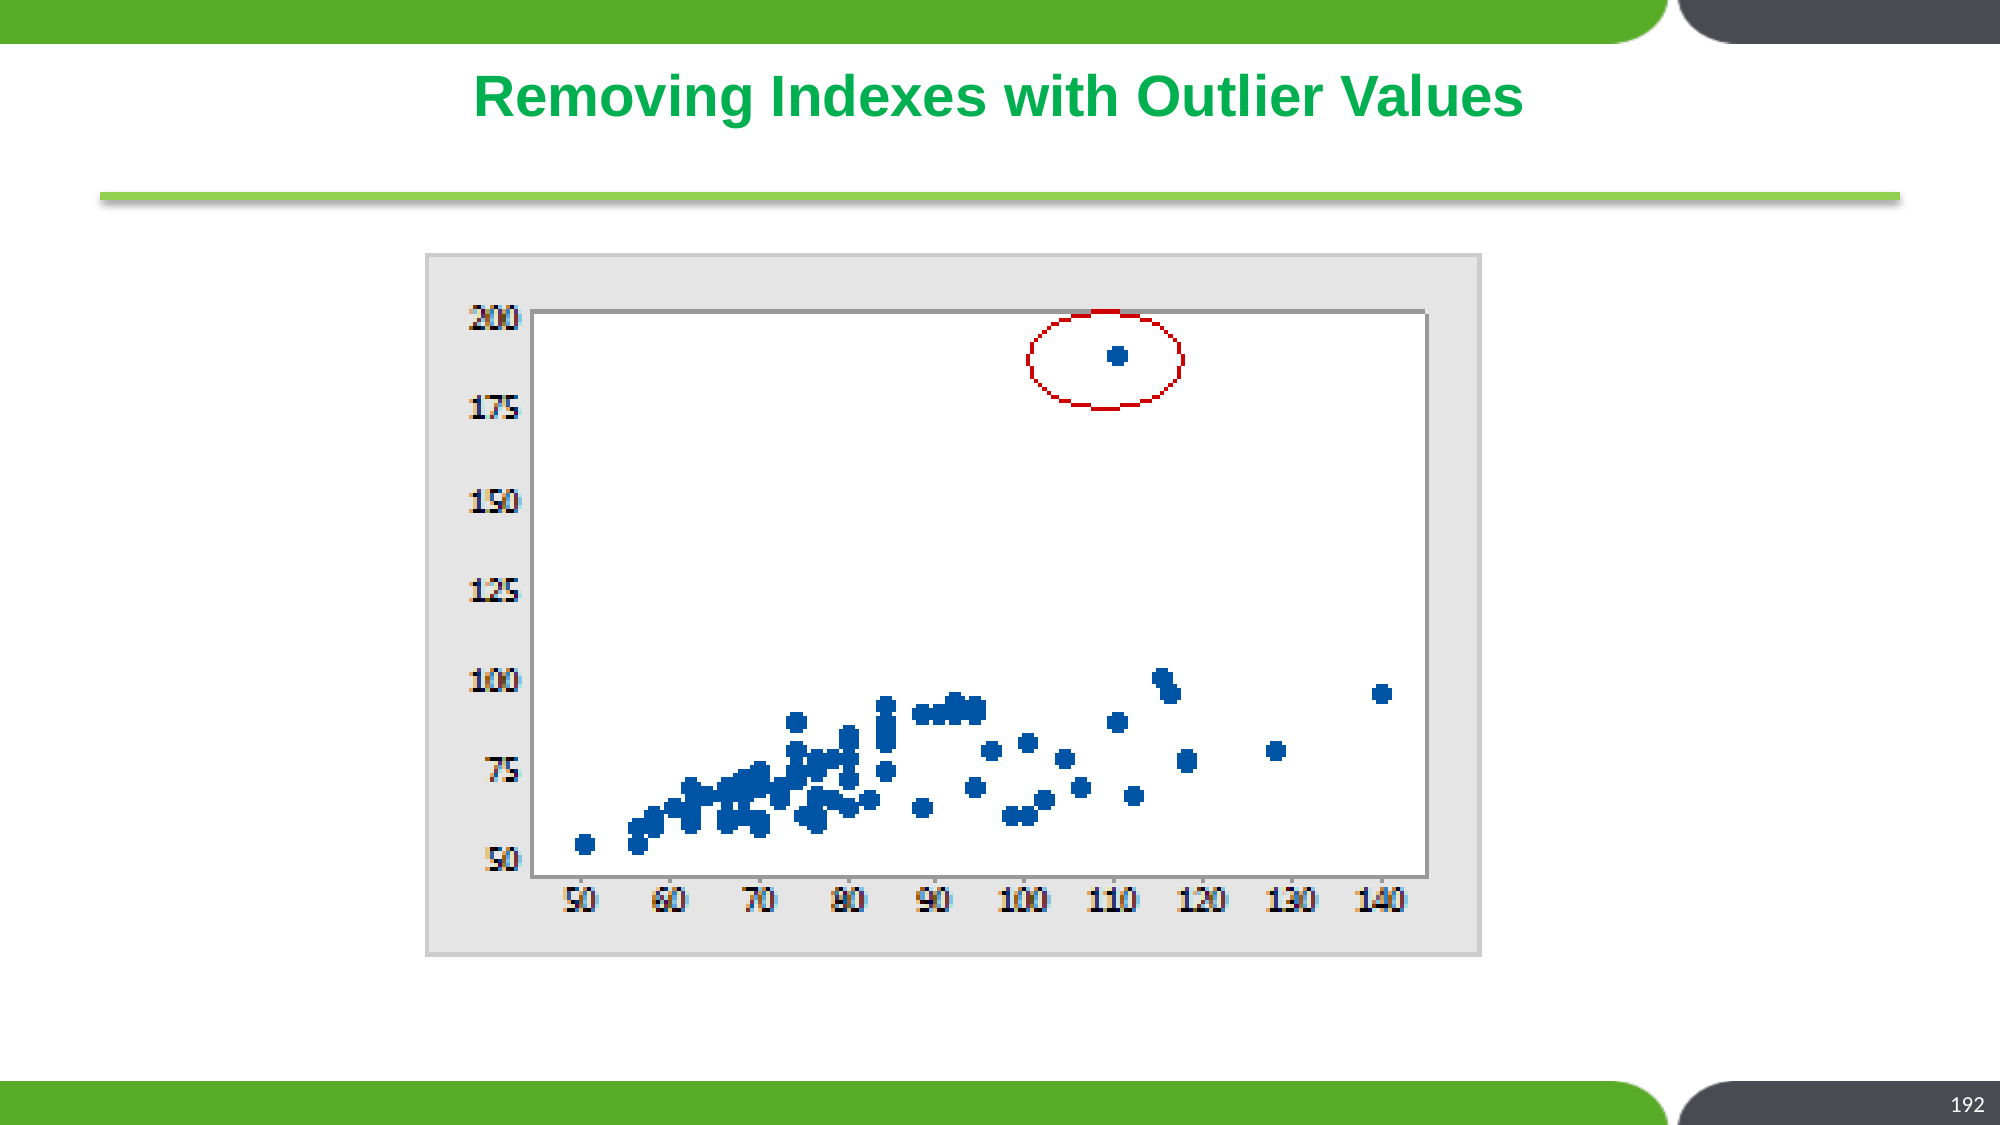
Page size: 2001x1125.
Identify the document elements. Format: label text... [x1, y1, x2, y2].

title Removing Indexes with Outlier Values [99, 50, 1900, 181]
slide_number 192 [1690, 1081, 2000, 1125]
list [425, 253, 1482, 957]
